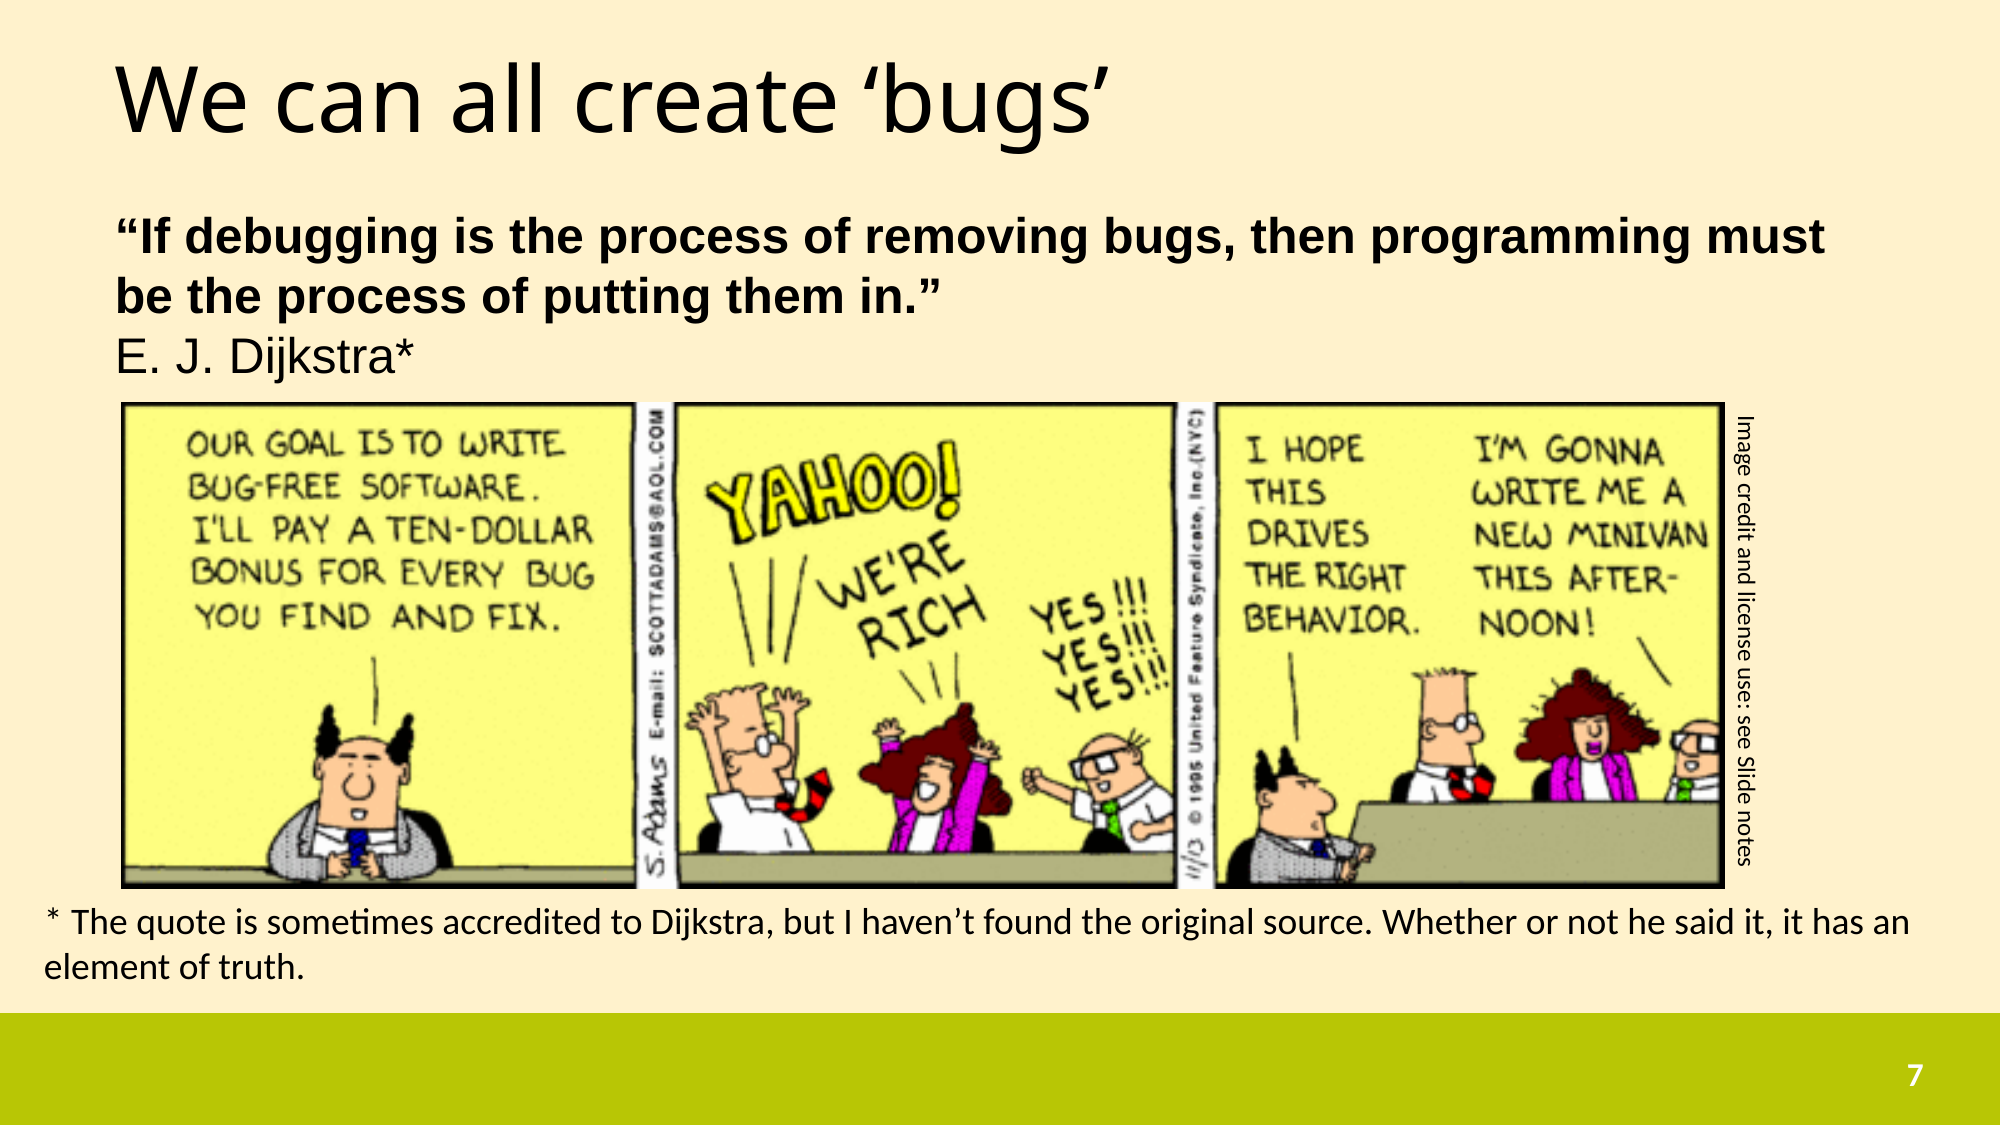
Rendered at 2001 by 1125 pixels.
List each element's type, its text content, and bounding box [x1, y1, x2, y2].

slide_number 7 [1412, 1042, 1939, 1103]
title We can all create ‘bugs’ [99, 8, 1450, 196]
picture [120, 402, 1725, 889]
text_box * The quote is sometimes accredited to Dijkstra, but I haven’t found the original source. Whether or not he said it, it has an element of truth. [29, 889, 1939, 995]
text_box “If debugging is the process of removing bugs, then programming must be the process of putting them in.” E. J. Dijkstra* [99, 196, 1905, 392]
text_box Image credit and license use: see Slide notes [1725, 400, 1771, 883]
